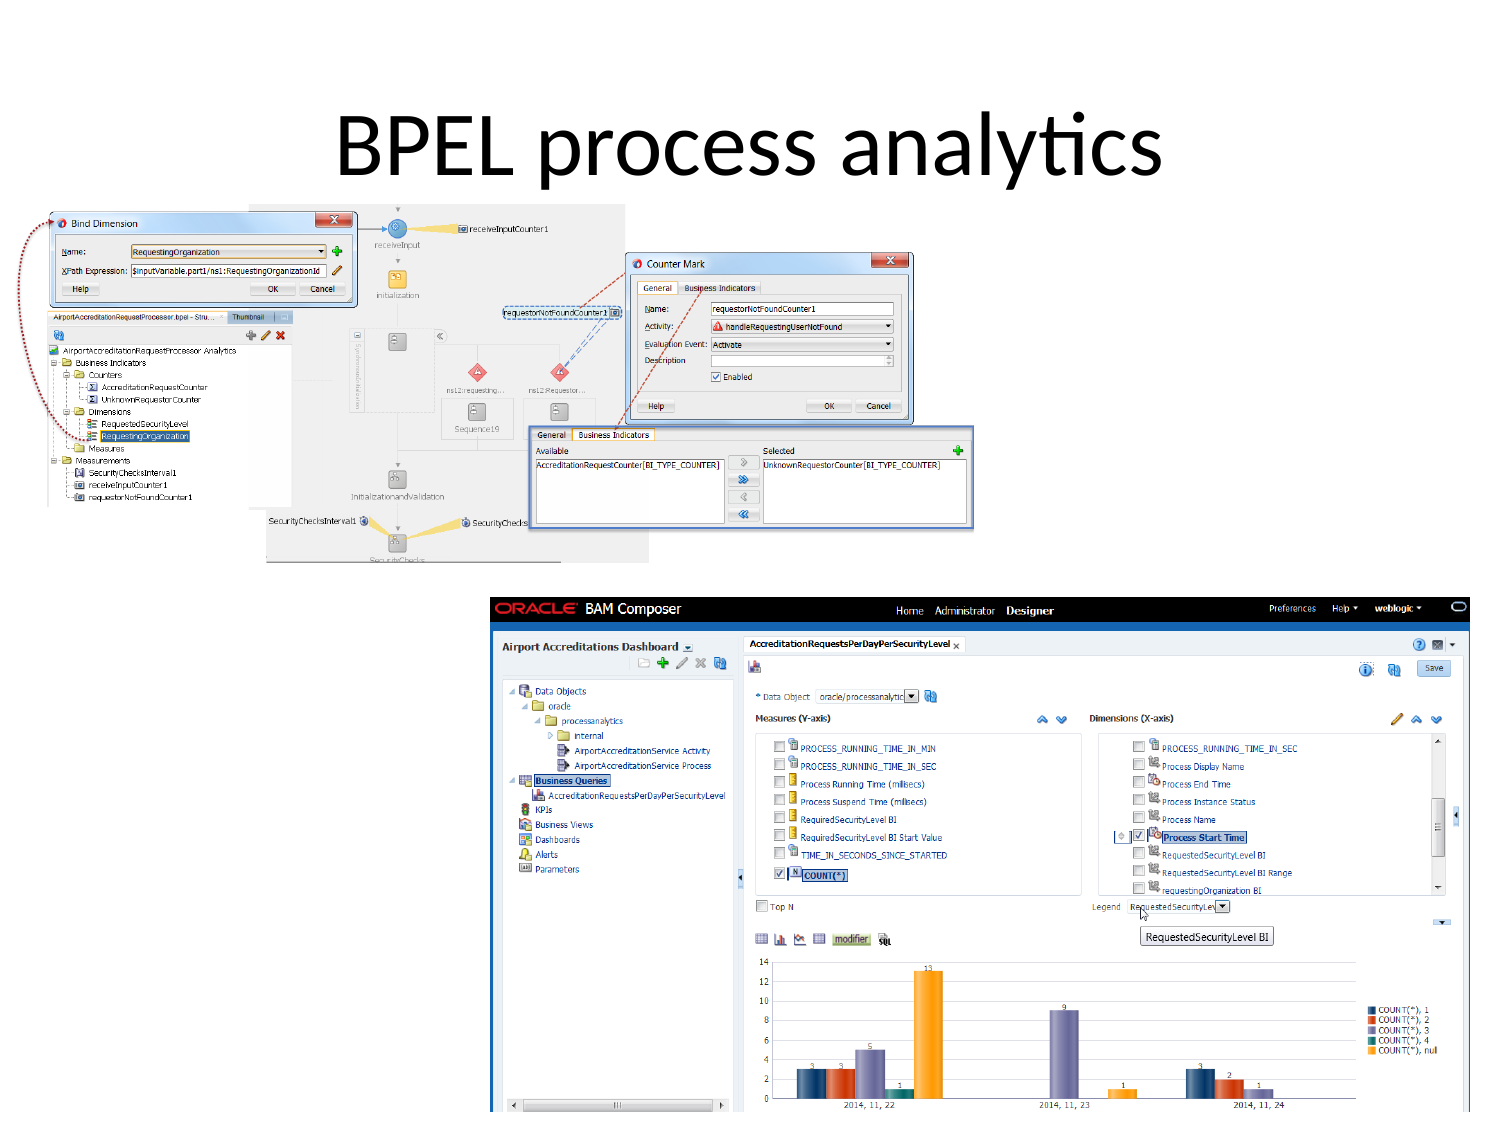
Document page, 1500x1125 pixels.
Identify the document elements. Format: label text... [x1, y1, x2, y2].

title BPEL process analytics [75, 45, 1425, 233]
picture [489, 597, 1471, 1112]
picture [0, 203, 975, 563]
